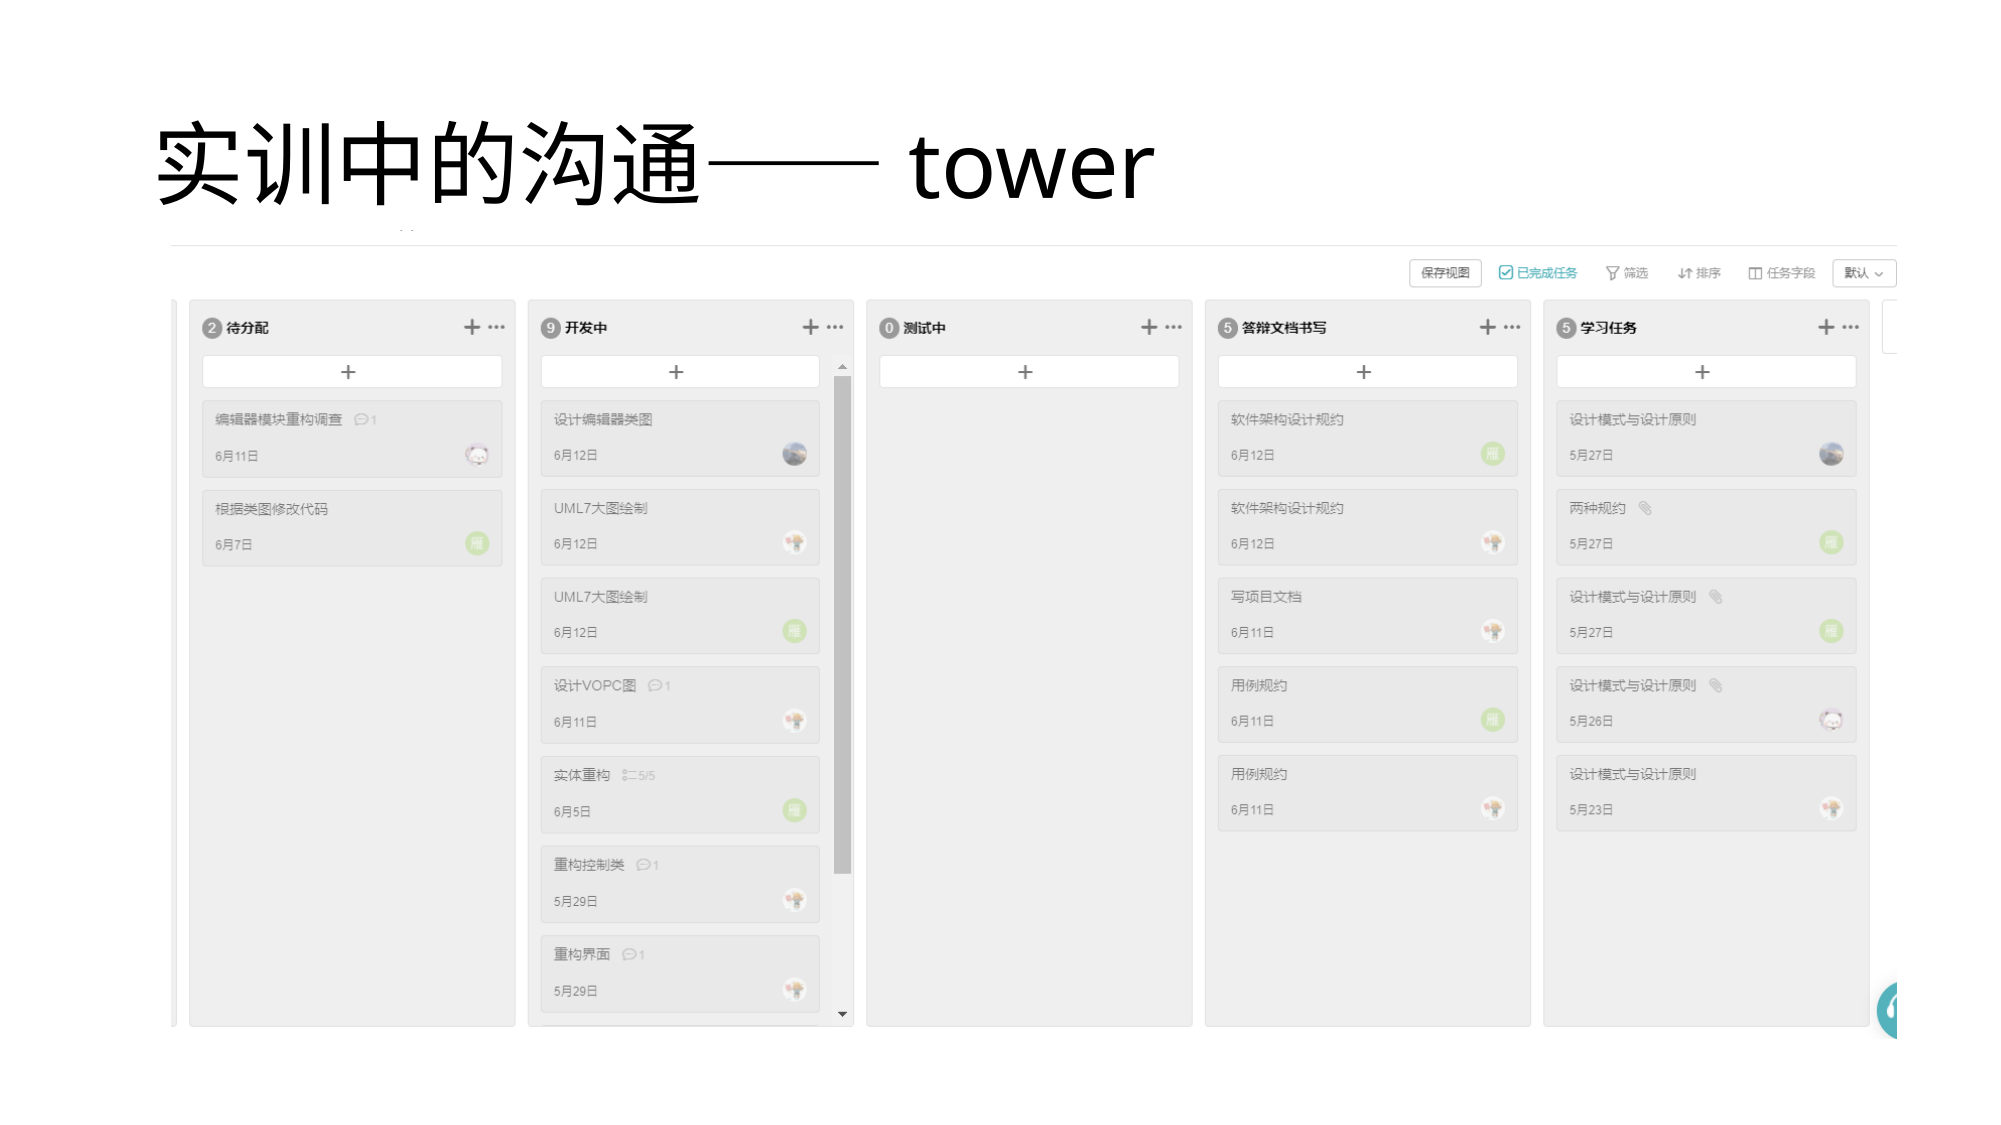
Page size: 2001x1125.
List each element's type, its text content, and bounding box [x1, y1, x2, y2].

picture [171, 230, 1897, 1039]
title 实训中的沟通——tower [137, 59, 1863, 278]
